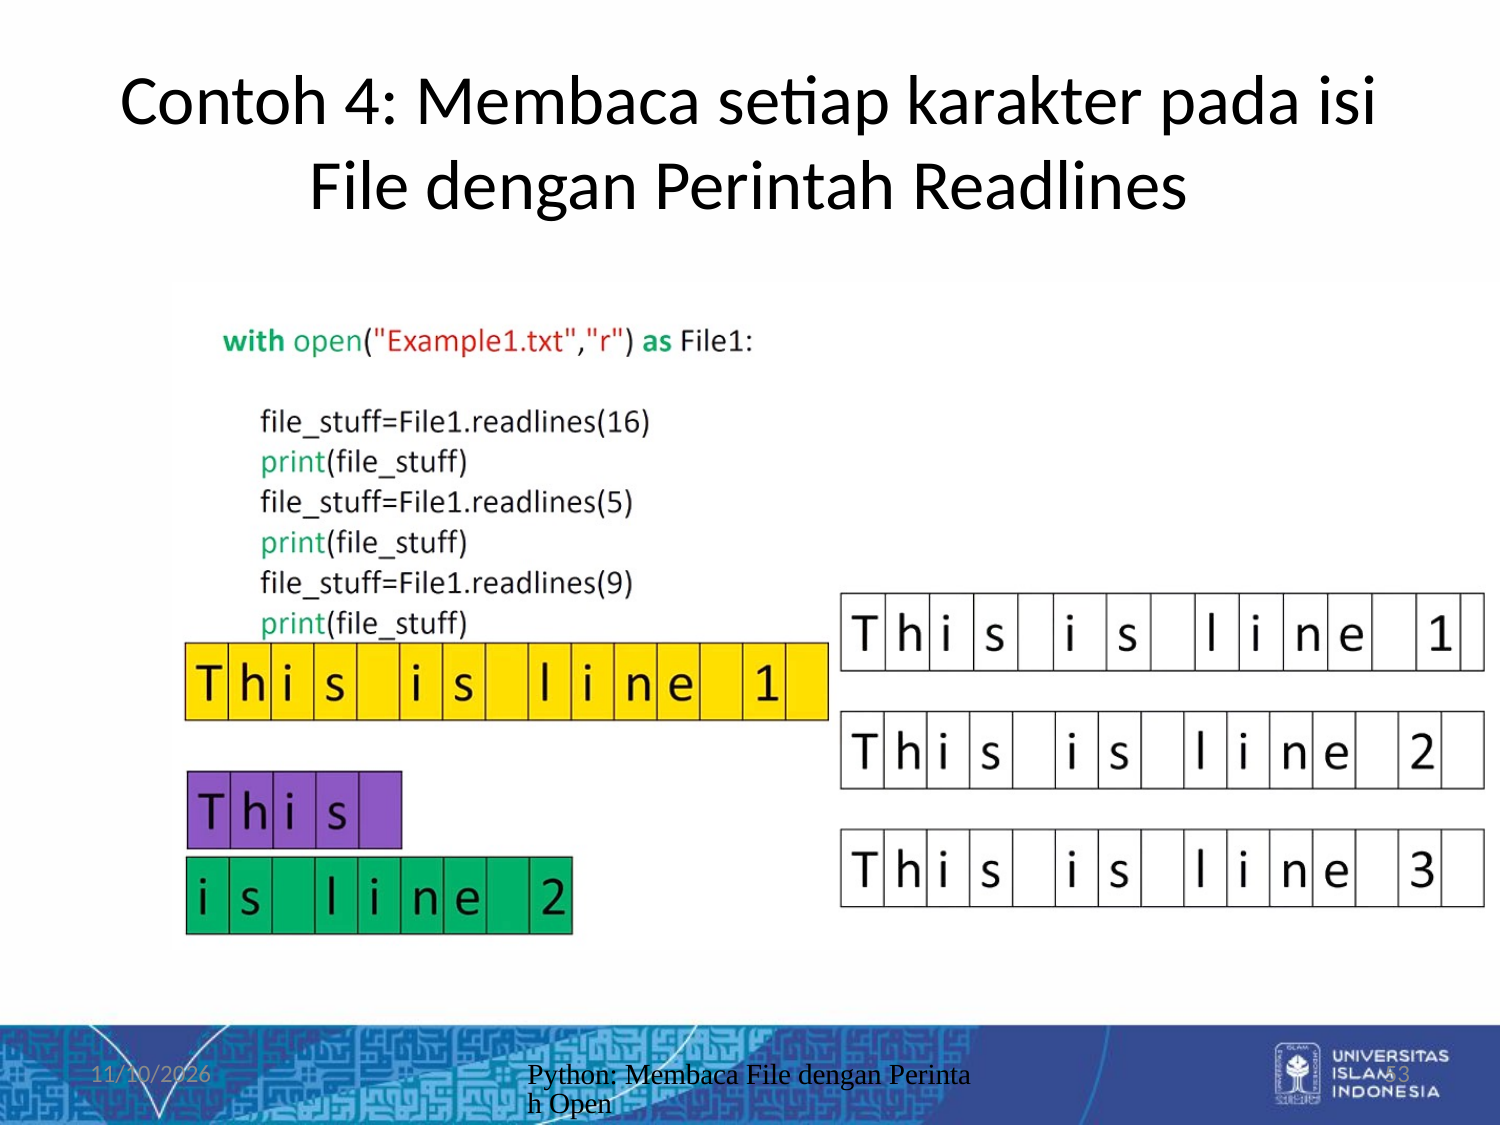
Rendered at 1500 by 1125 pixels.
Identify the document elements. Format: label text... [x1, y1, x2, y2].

footer Python: Membaca File dengan Perintah Open [512, 1042, 988, 1103]
slide_number 53 [1074, 1042, 1425, 1103]
title Contoh 4: Membaca setiap karakter pada isi File dengan Perintah Readlines [75, 45, 1425, 233]
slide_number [75, 1042, 425, 1103]
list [171, 282, 1500, 950]
picture [0, 0, 1500, 1125]
